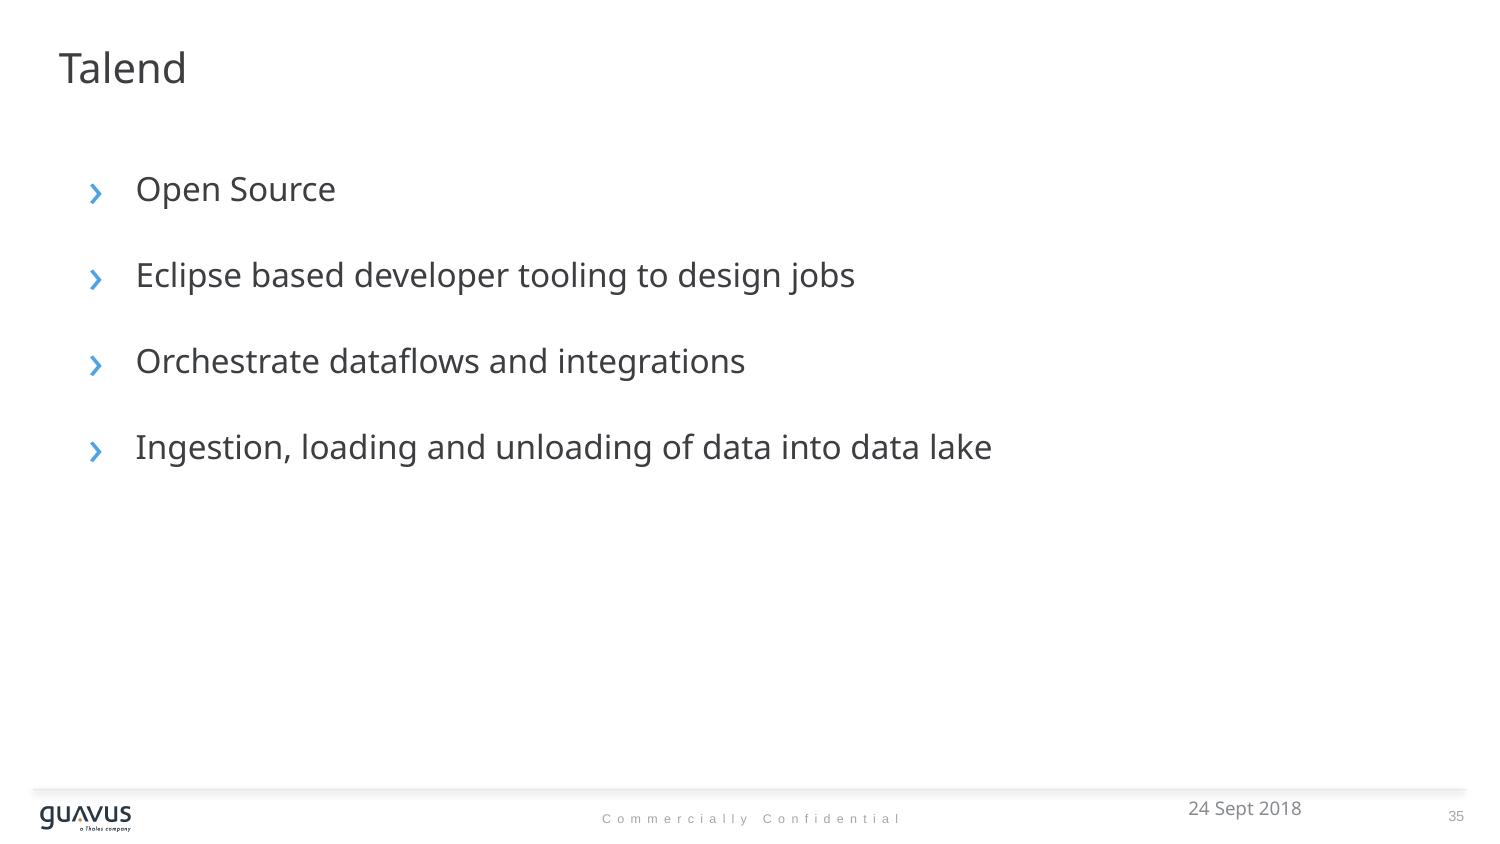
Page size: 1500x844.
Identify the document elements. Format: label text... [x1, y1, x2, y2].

title Talend [43, 10, 1467, 130]
picture [27, 796, 146, 841]
list Open Source Eclipse based developer tooling to design jobs Orchestrate dataflows and integrations Ingestion, loading and unloading of data into data lake [44, 160, 1444, 740]
